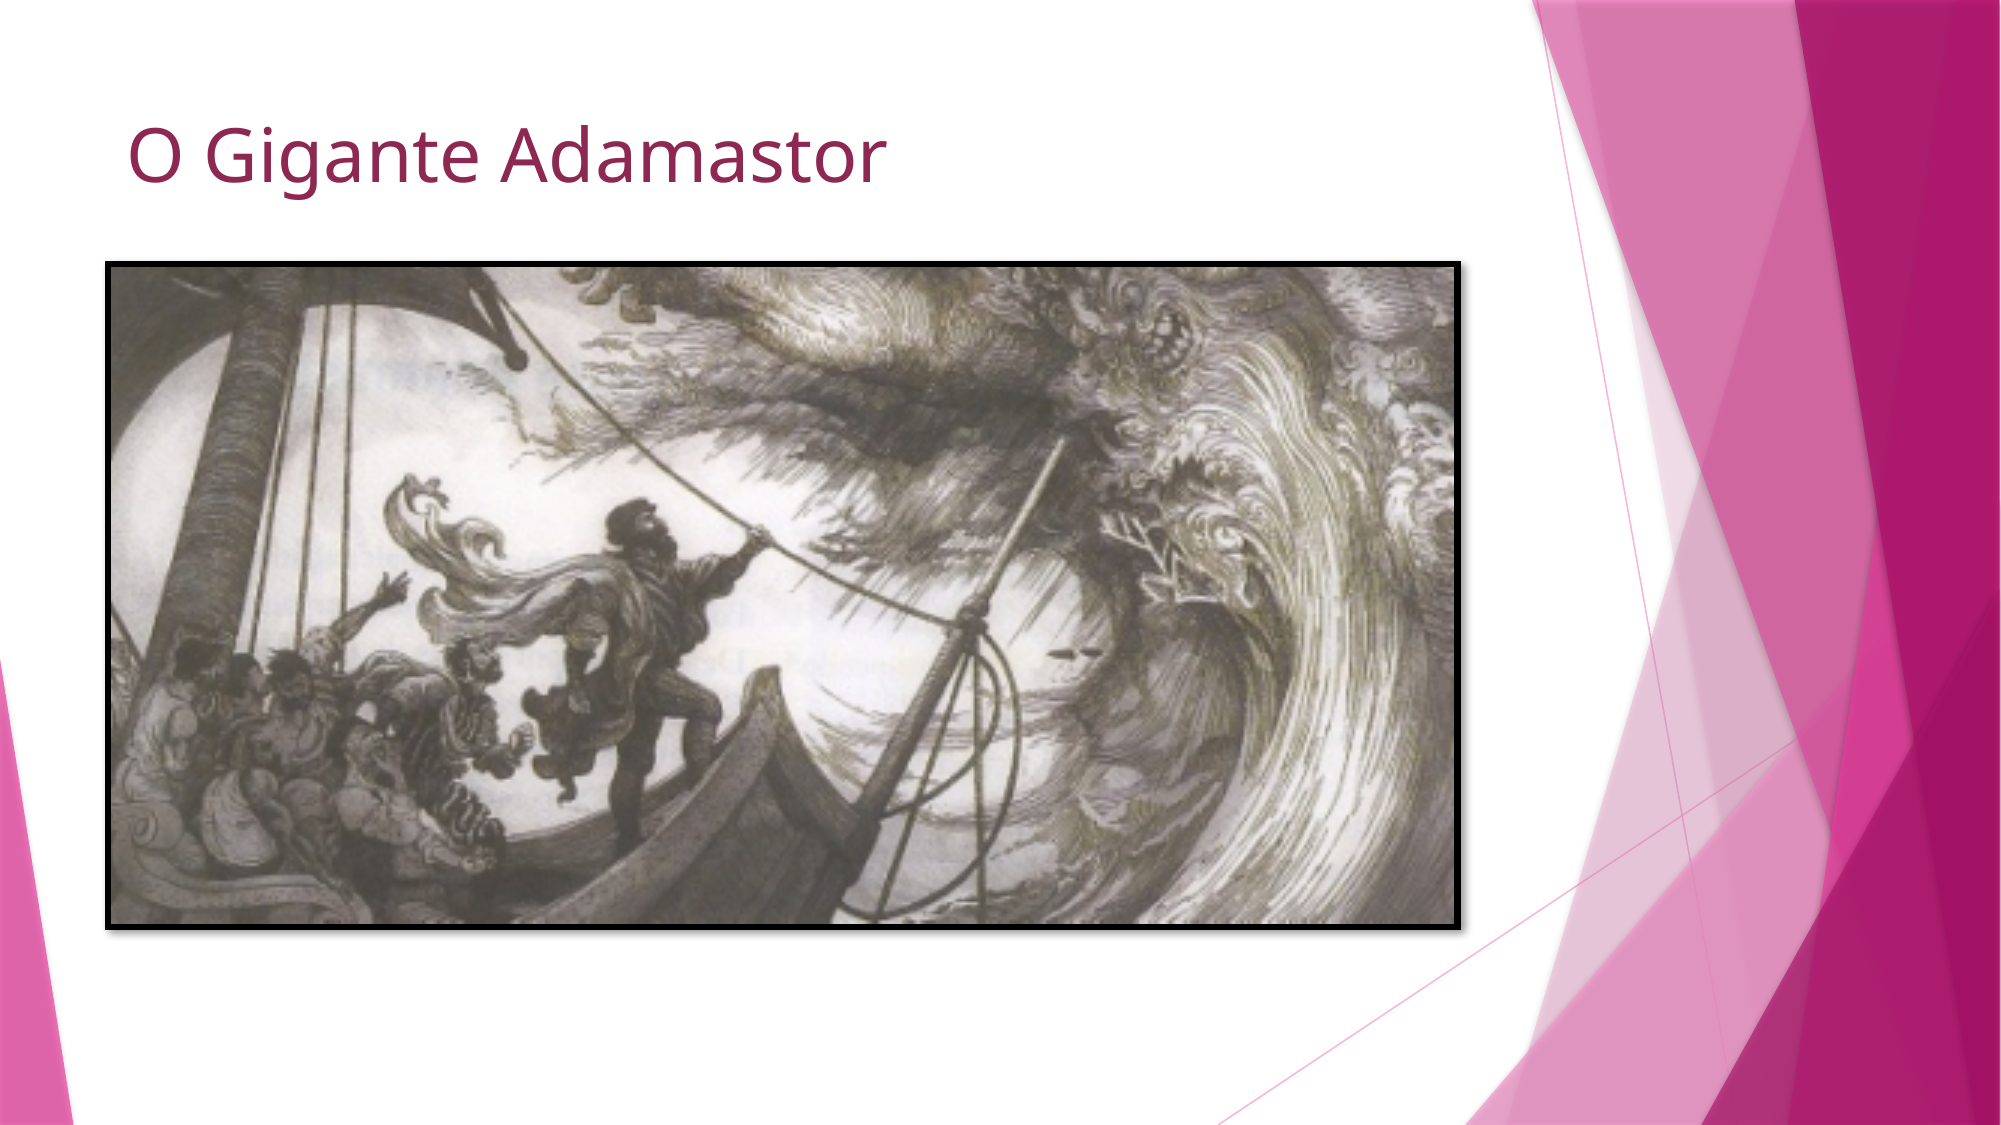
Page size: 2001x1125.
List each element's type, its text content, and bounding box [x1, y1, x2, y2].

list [110, 266, 1456, 925]
title O Gigante Adamastor [111, 99, 1522, 317]
